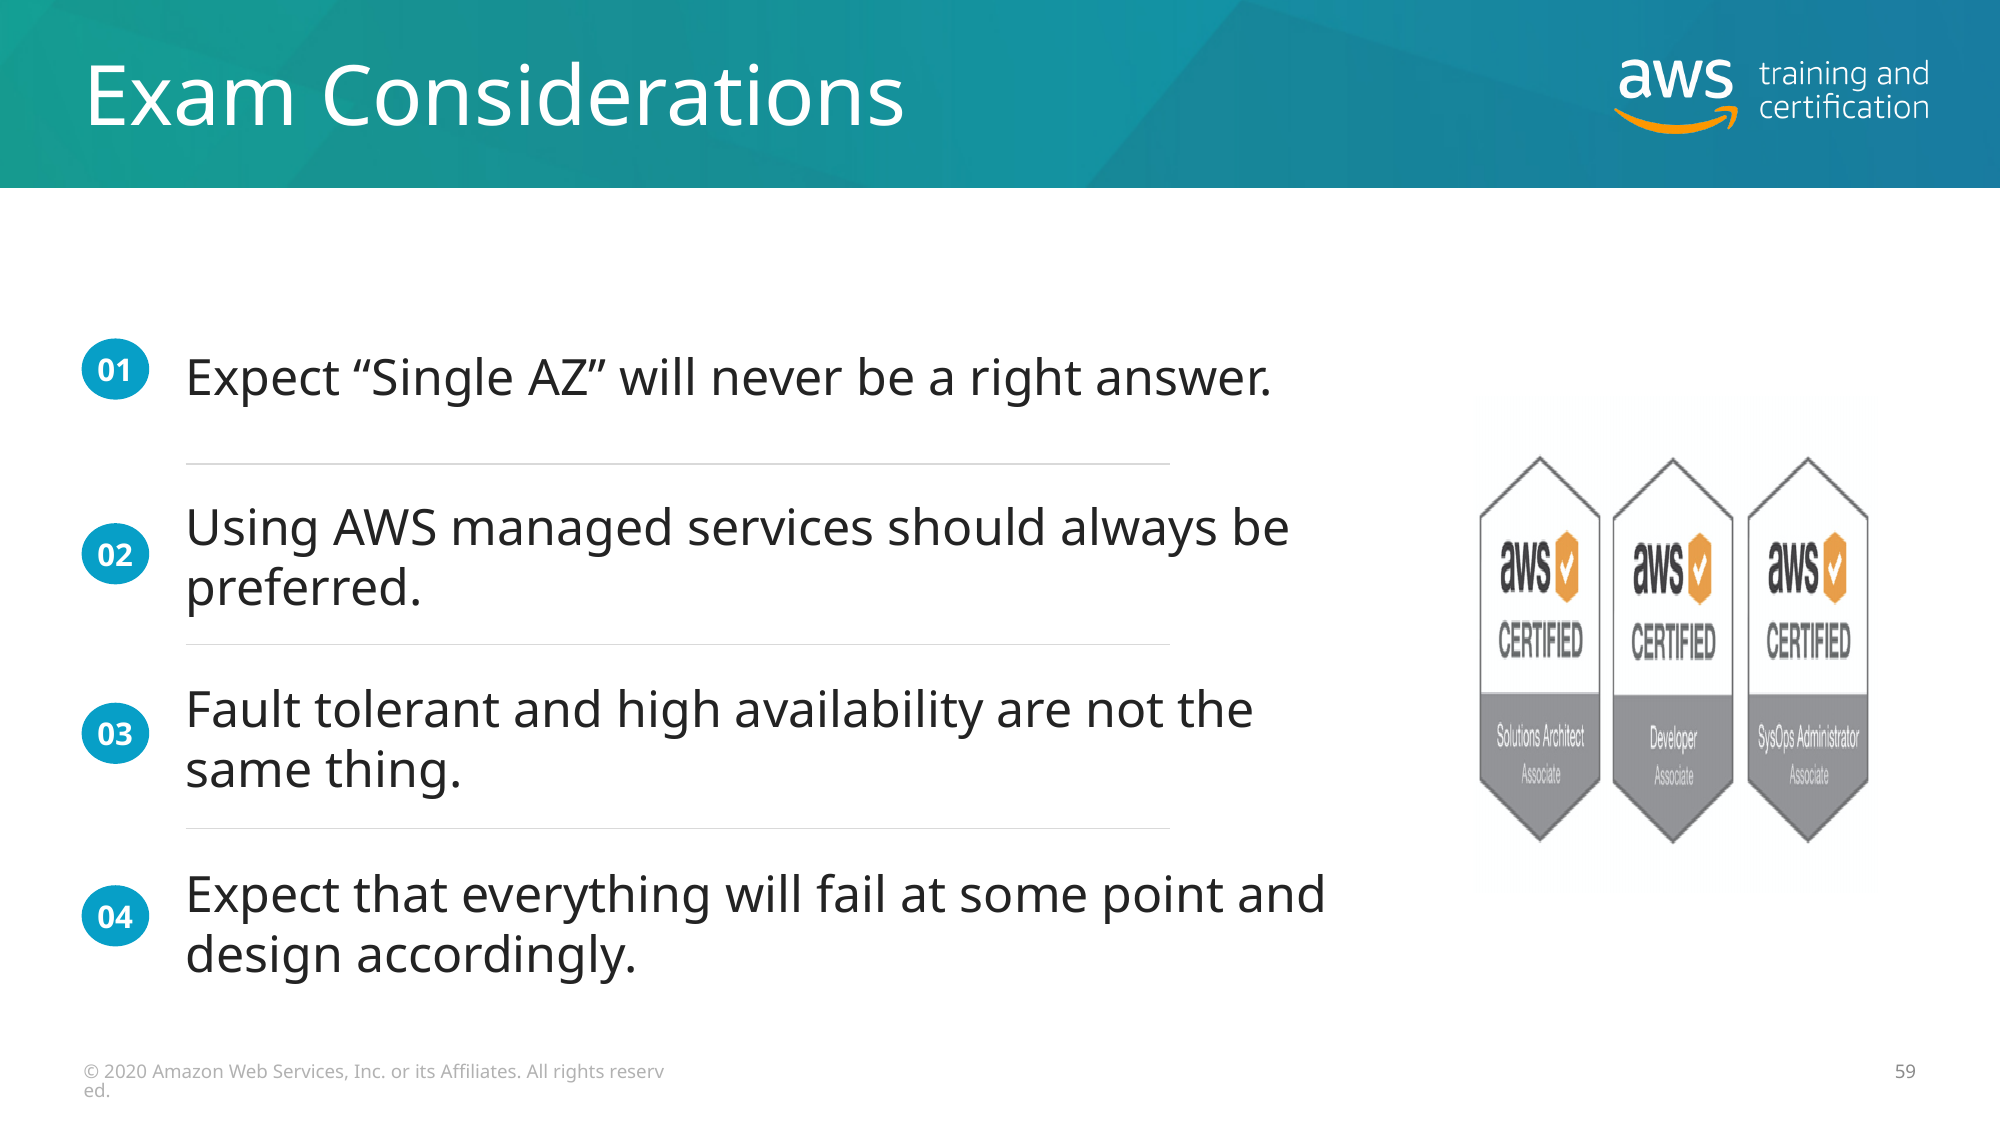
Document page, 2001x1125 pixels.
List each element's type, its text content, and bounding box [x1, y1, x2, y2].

footer © 2020 Amazon Web Services, Inc. or its Affiliates. All rights reserved. [68, 1042, 682, 1103]
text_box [81, 338, 1330, 407]
title Exam Considerations [68, 59, 1551, 138]
slide_number 59 [1481, 1042, 1932, 1103]
picture [0, 0, 2000, 188]
picture [1473, 396, 1878, 893]
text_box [81, 495, 1395, 617]
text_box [81, 862, 1330, 984]
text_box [81, 677, 1395, 799]
